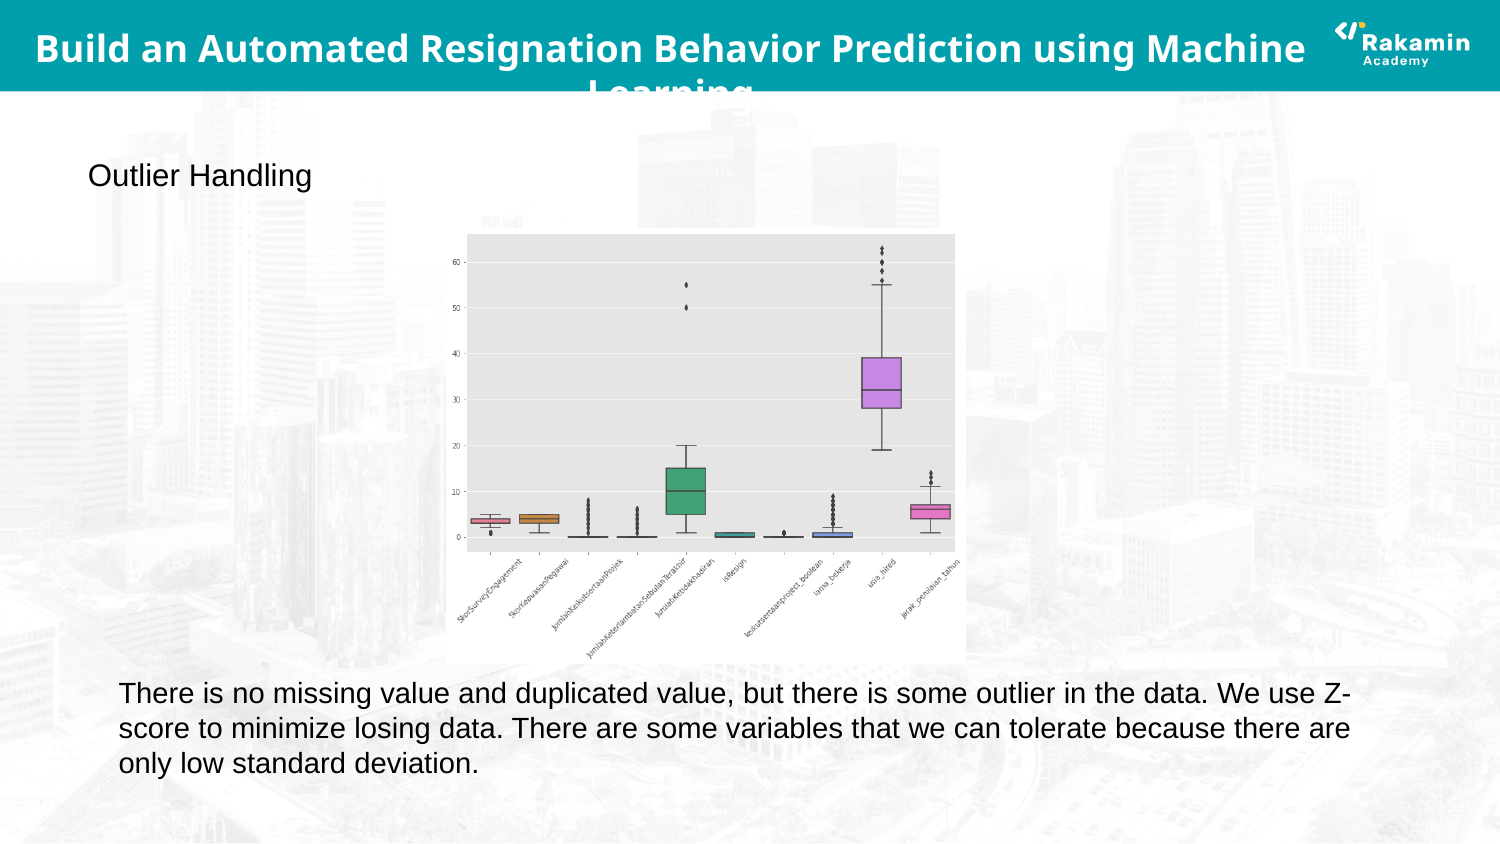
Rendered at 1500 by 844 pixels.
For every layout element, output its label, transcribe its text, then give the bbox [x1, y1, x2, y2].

list Outlier Handling [51, 135, 1449, 225]
title Build an Automated Resignation Behavior Prediction using Machine Learning [0, 10, 1342, 81]
picture [0, 0, 1500, 844]
text_box There is no missing value and duplicated value, but there is some outlier in the data. We use Z-score to minimize losing data. There are some variables that we can tolerate because there are only low standard deviation. [103, 667, 1421, 844]
